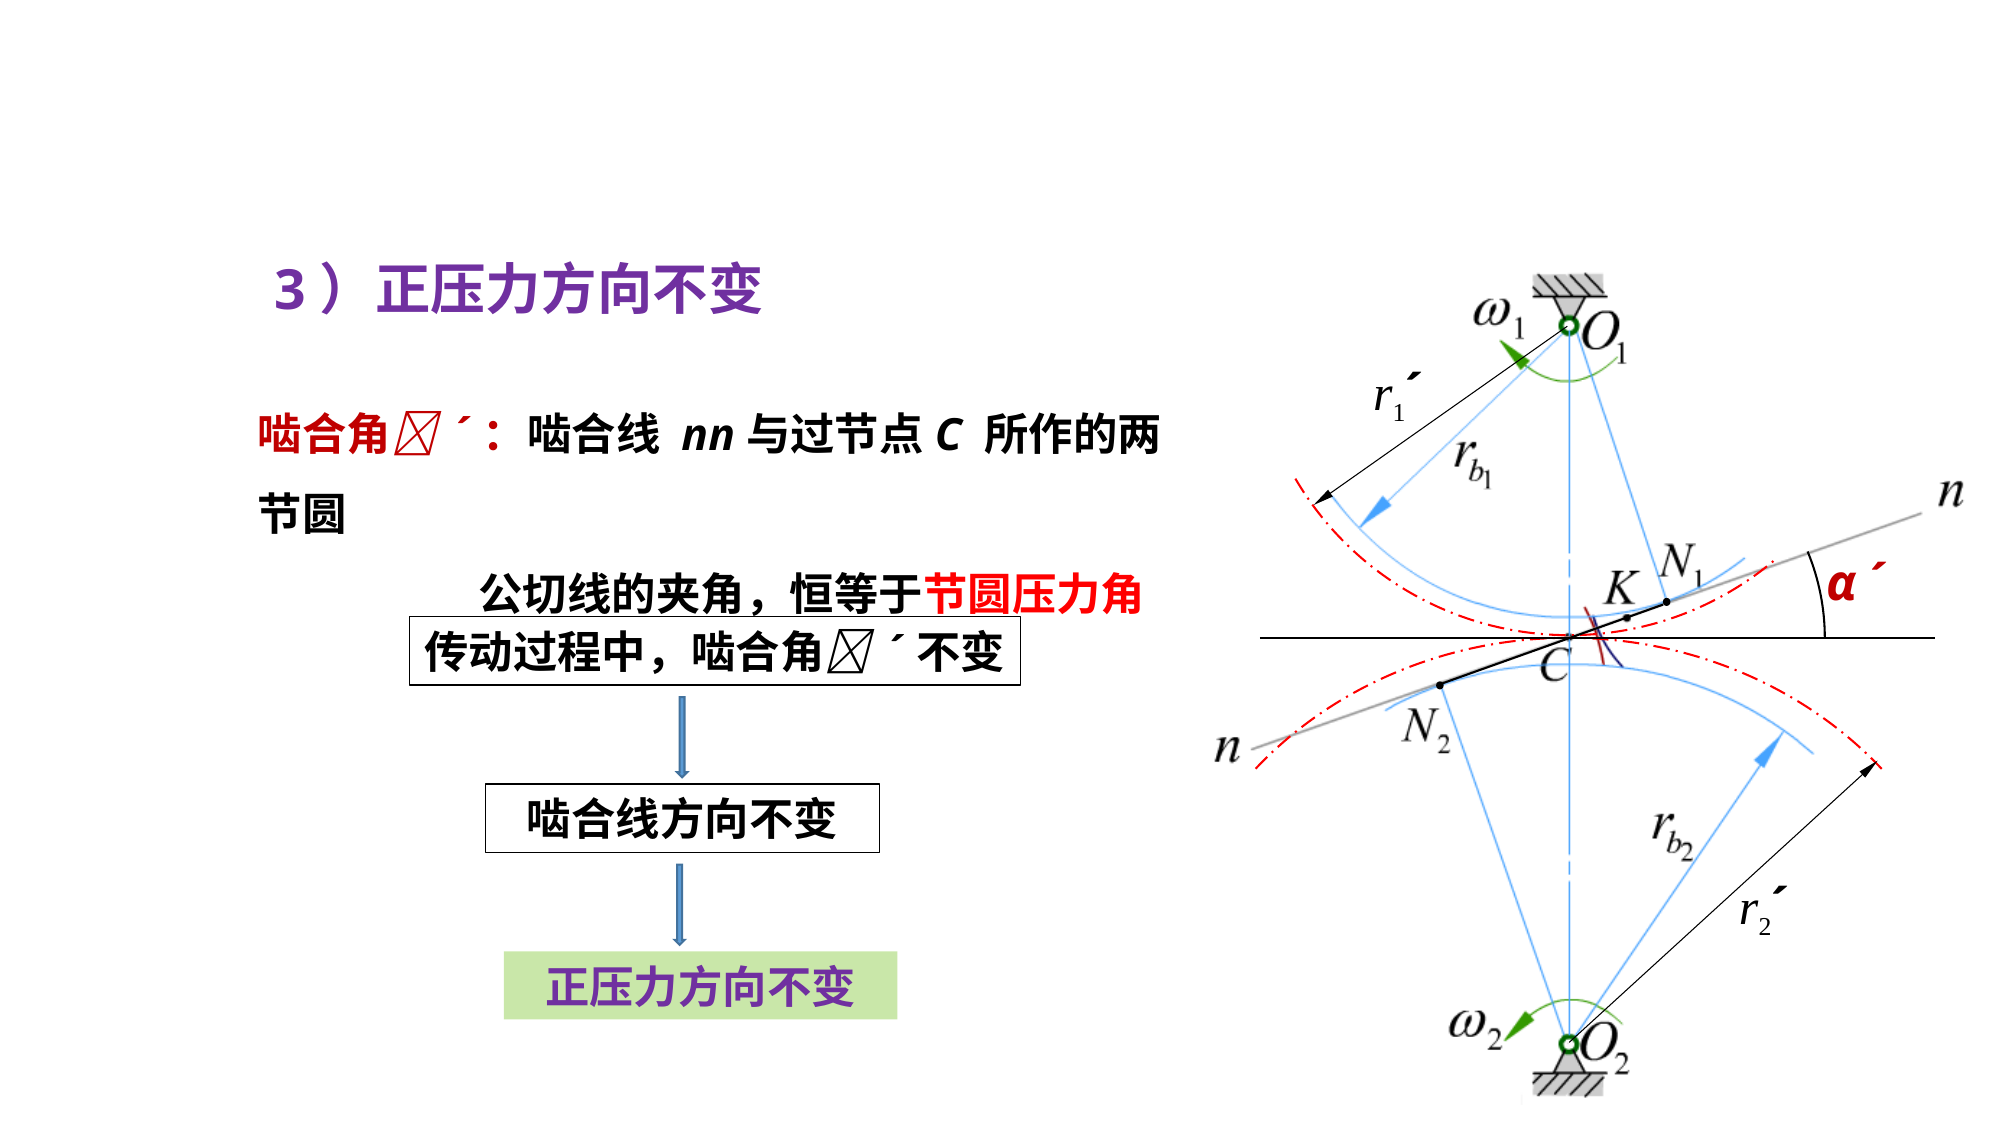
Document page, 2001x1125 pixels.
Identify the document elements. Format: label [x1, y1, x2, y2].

text_box [1259, 604, 1936, 684]
text_box [1569, 760, 1878, 1043]
text_box [485, 784, 880, 853]
text_box [672, 863, 688, 947]
picture [1188, 270, 1995, 1105]
text_box [1313, 326, 1568, 506]
text_box [503, 951, 898, 1020]
text_box [242, 371, 1188, 685]
text_box [674, 696, 690, 779]
text_box [259, 247, 838, 329]
